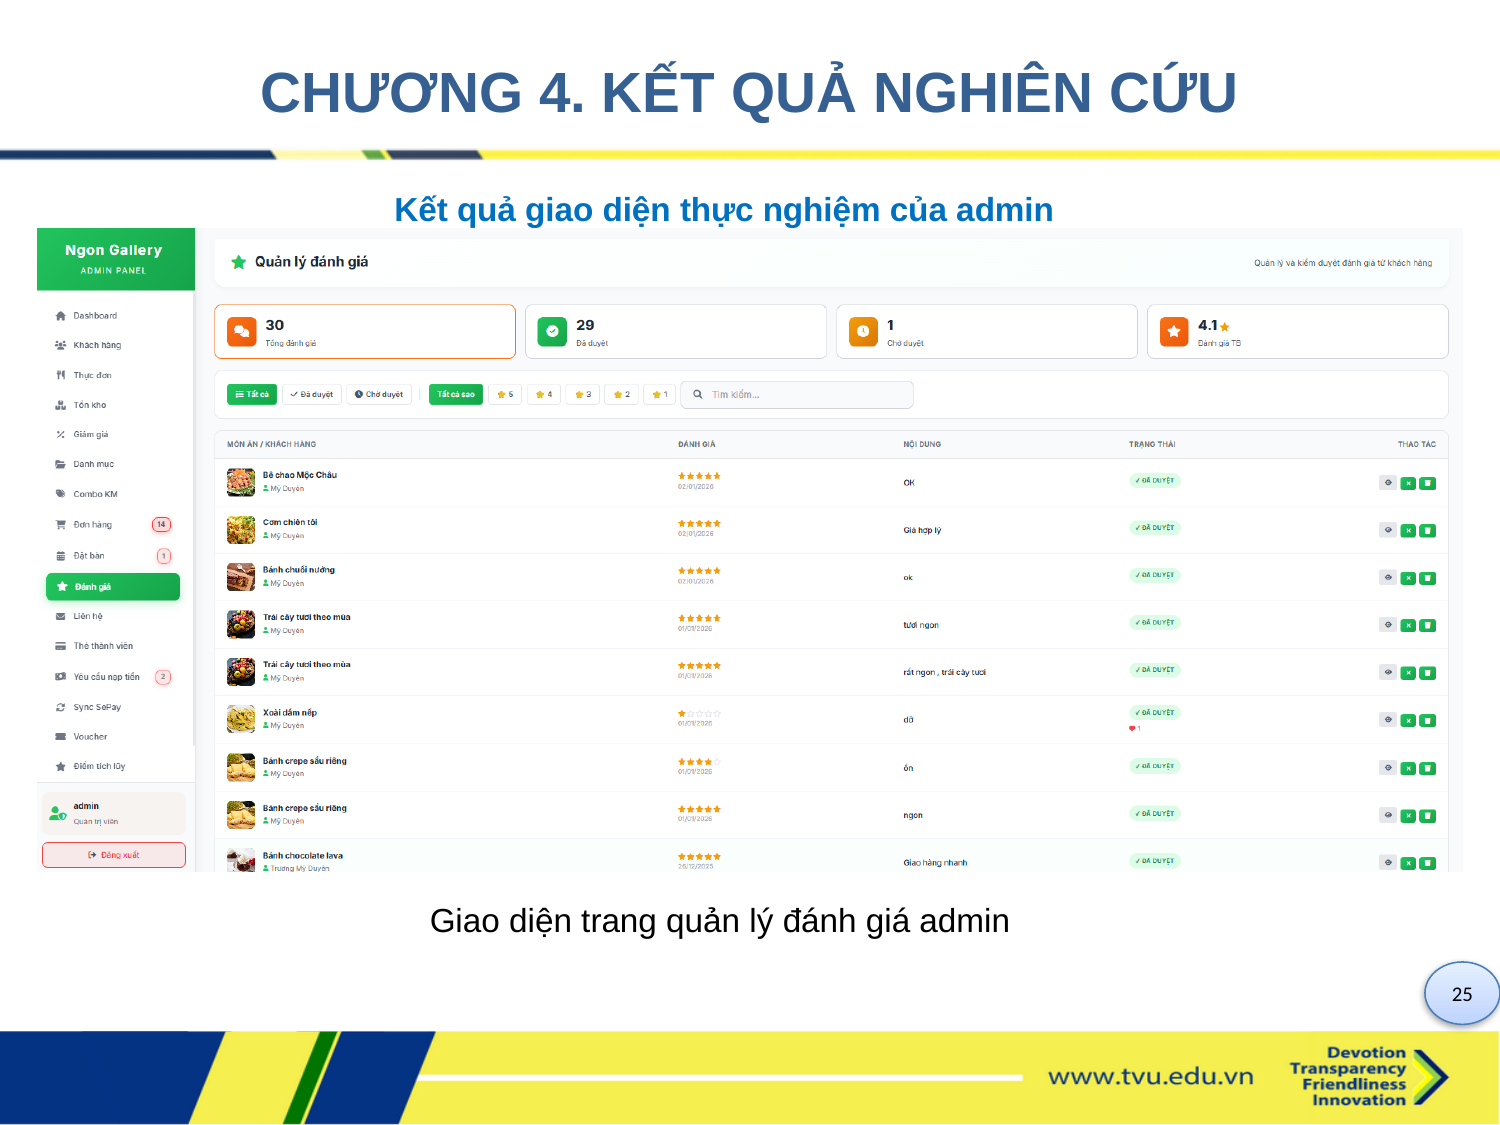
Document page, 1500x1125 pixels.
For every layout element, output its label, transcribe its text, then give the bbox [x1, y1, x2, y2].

picture [0, 147, 1500, 162]
text_box 25 [1424, 961, 1500, 1026]
text_box Giao diện trang quản lý đánh giá admin [358, 880, 1083, 955]
text_box Kết quả giao diện thực nghiệm của admin [379, 161, 1121, 226]
title CHƯƠNG 4. KẾT QUẢ NGHIÊN CỨU [75, 48, 1425, 132]
picture [37, 228, 1463, 873]
picture [0, 1031, 1500, 1125]
